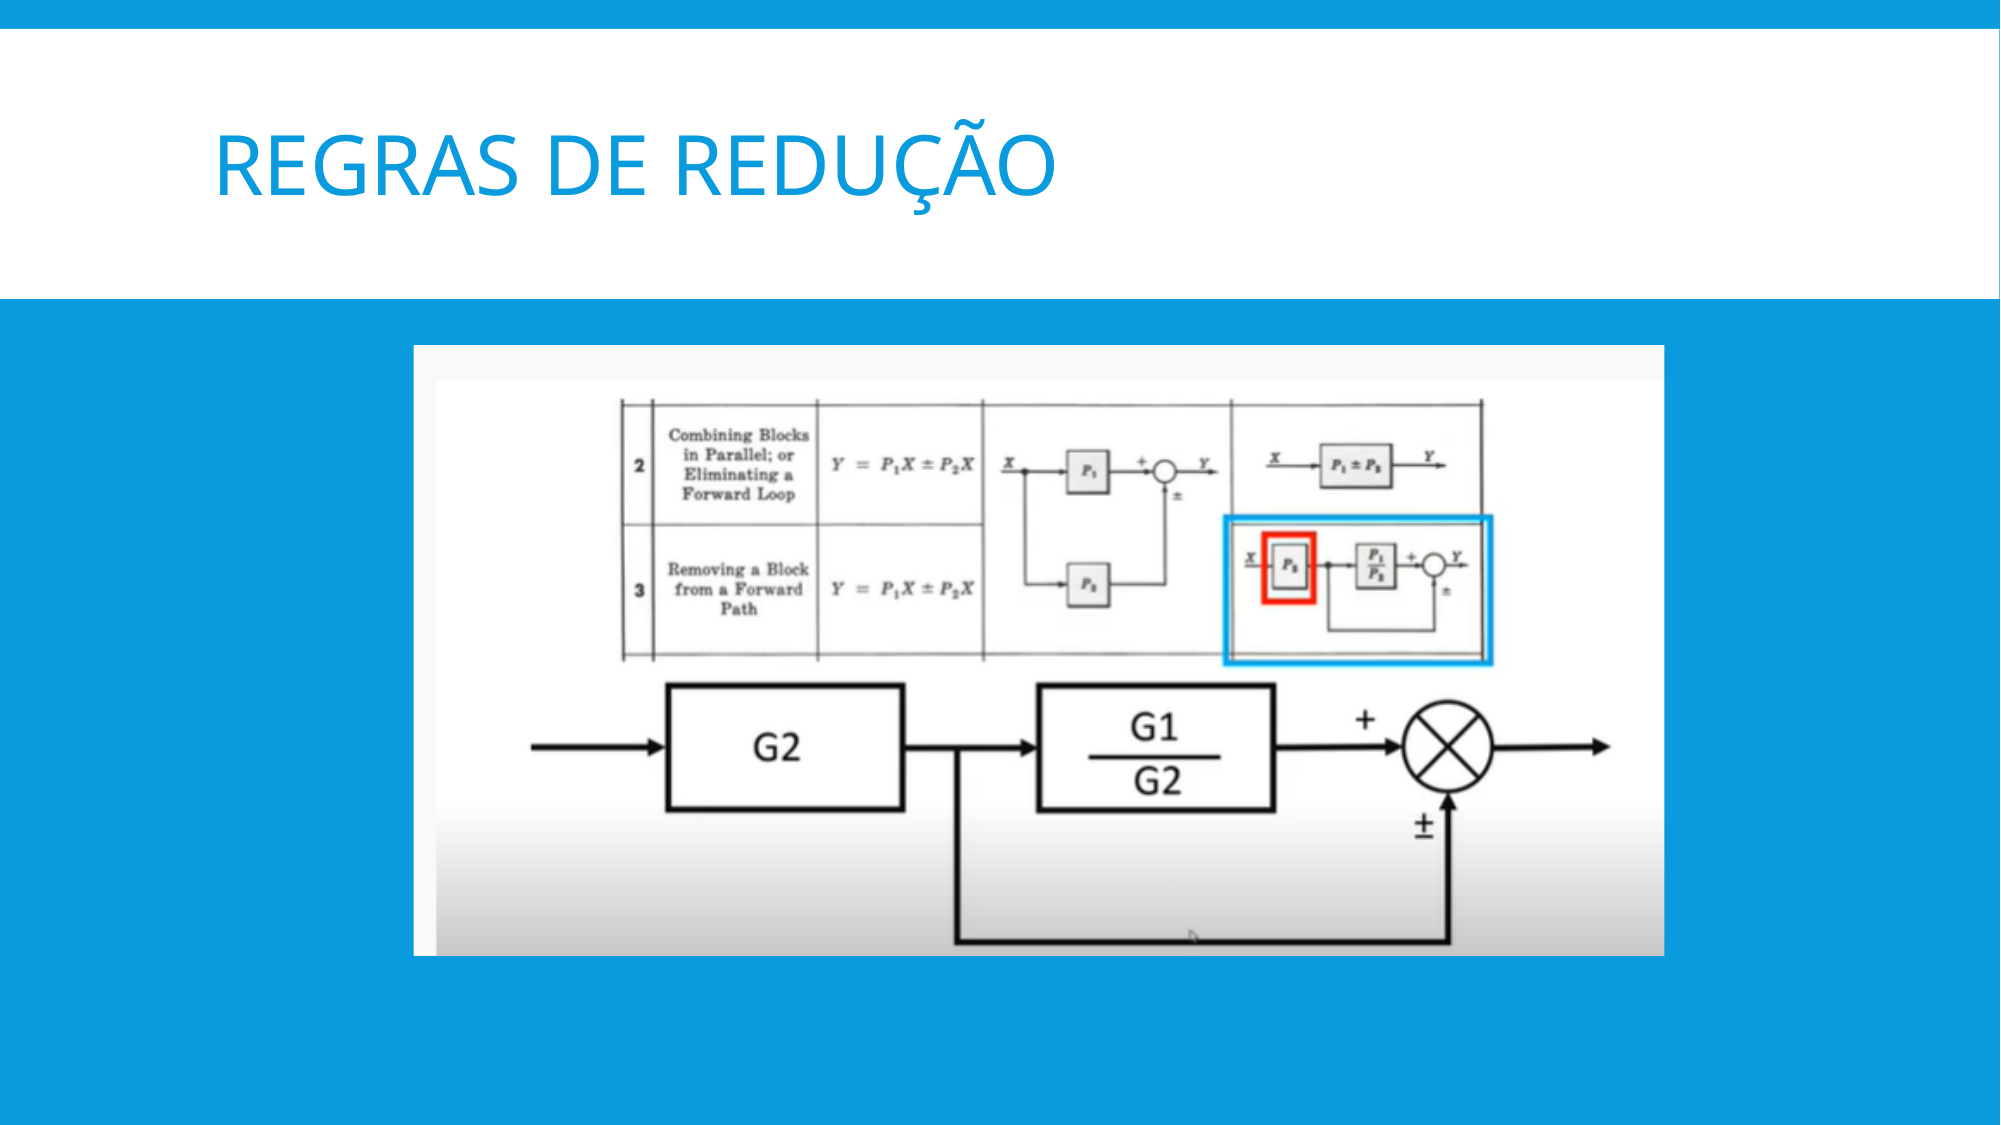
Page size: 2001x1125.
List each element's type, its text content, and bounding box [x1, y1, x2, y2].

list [413, 345, 1665, 956]
title rEGRas de redução [197, 46, 1803, 295]
